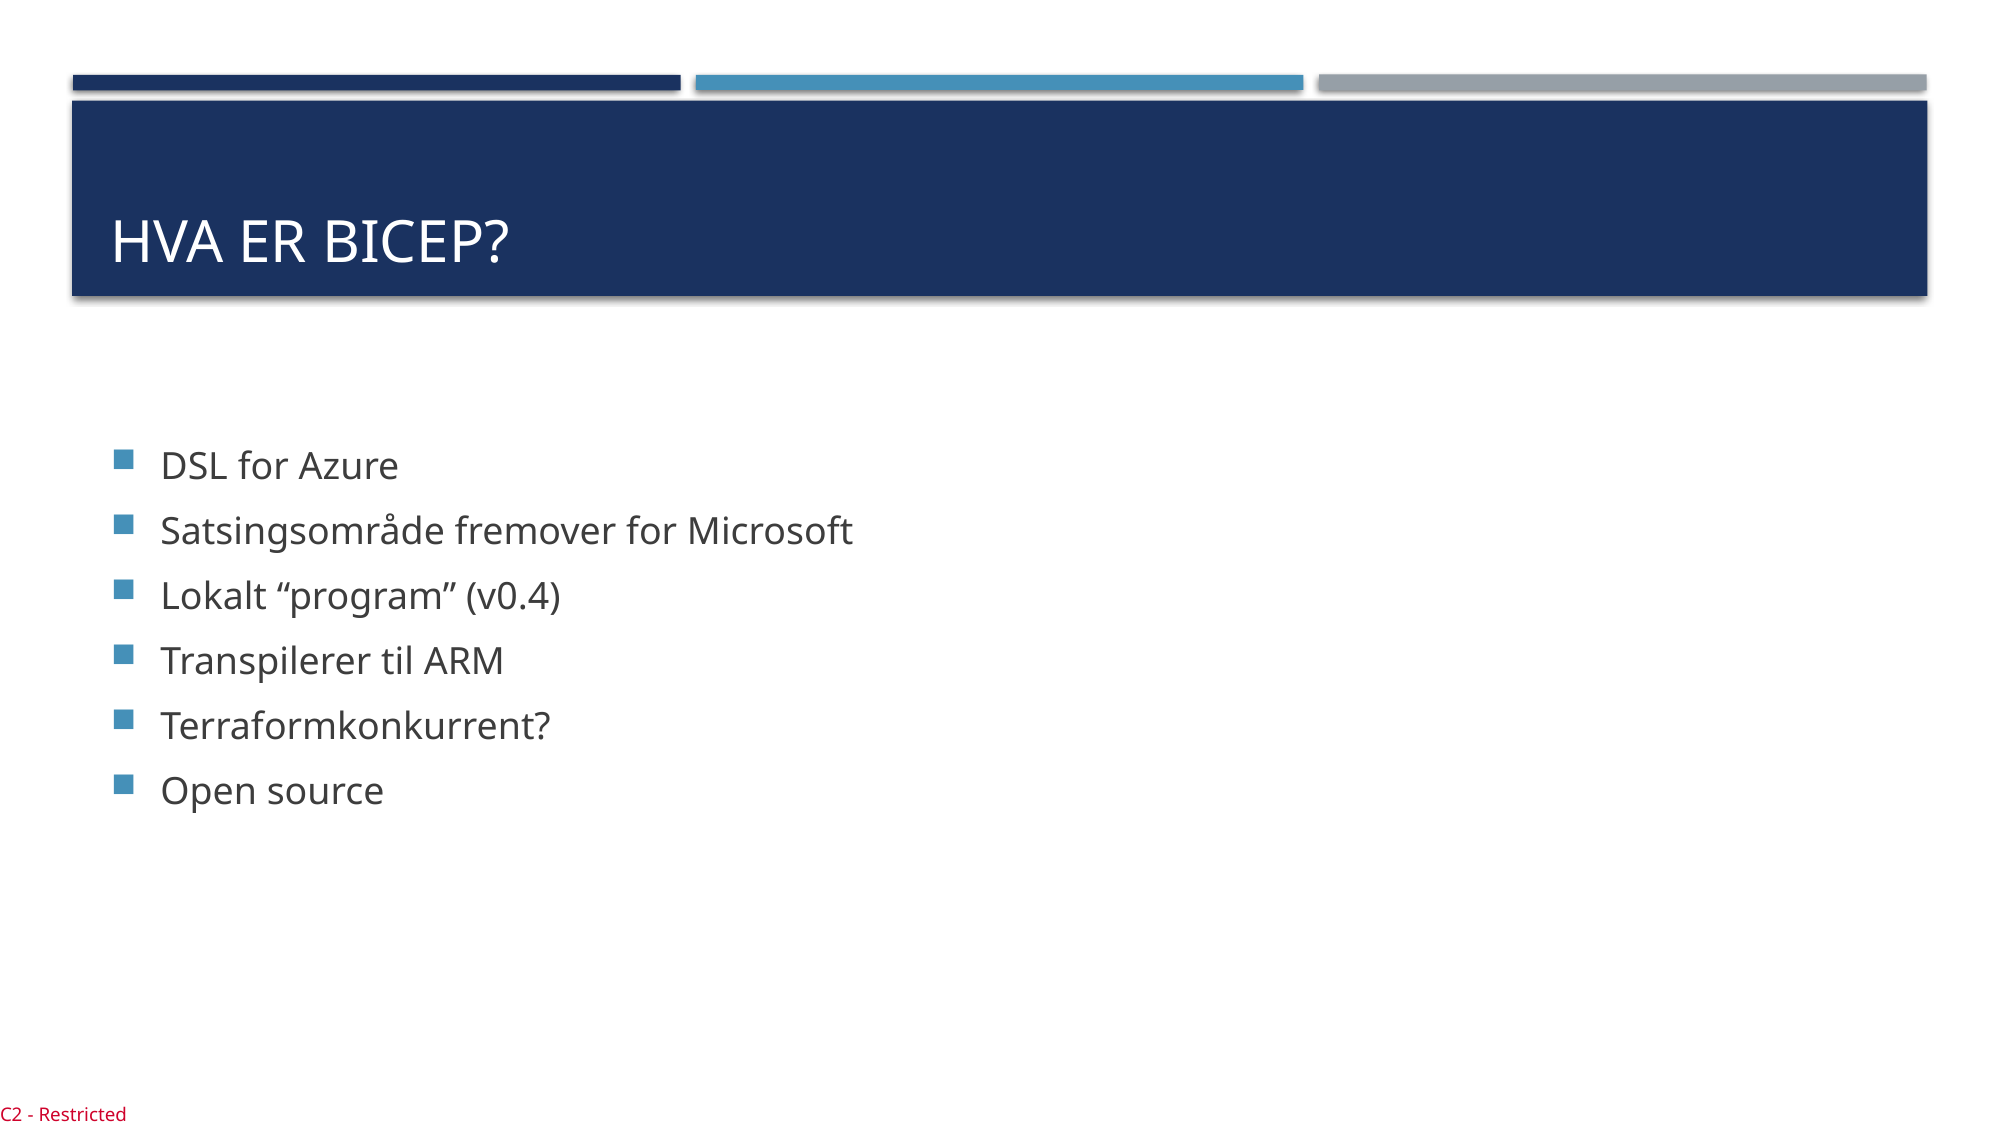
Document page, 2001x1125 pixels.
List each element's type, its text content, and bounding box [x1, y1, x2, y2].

list DSL for Azure Satsingsområde fremover for Microsoft Lokalt “program” (v0.4) Transpilerer til ARM Terraformkonkurrent? Open source [95, 357, 1905, 962]
title Hva er Bicep? [95, 115, 1905, 282]
